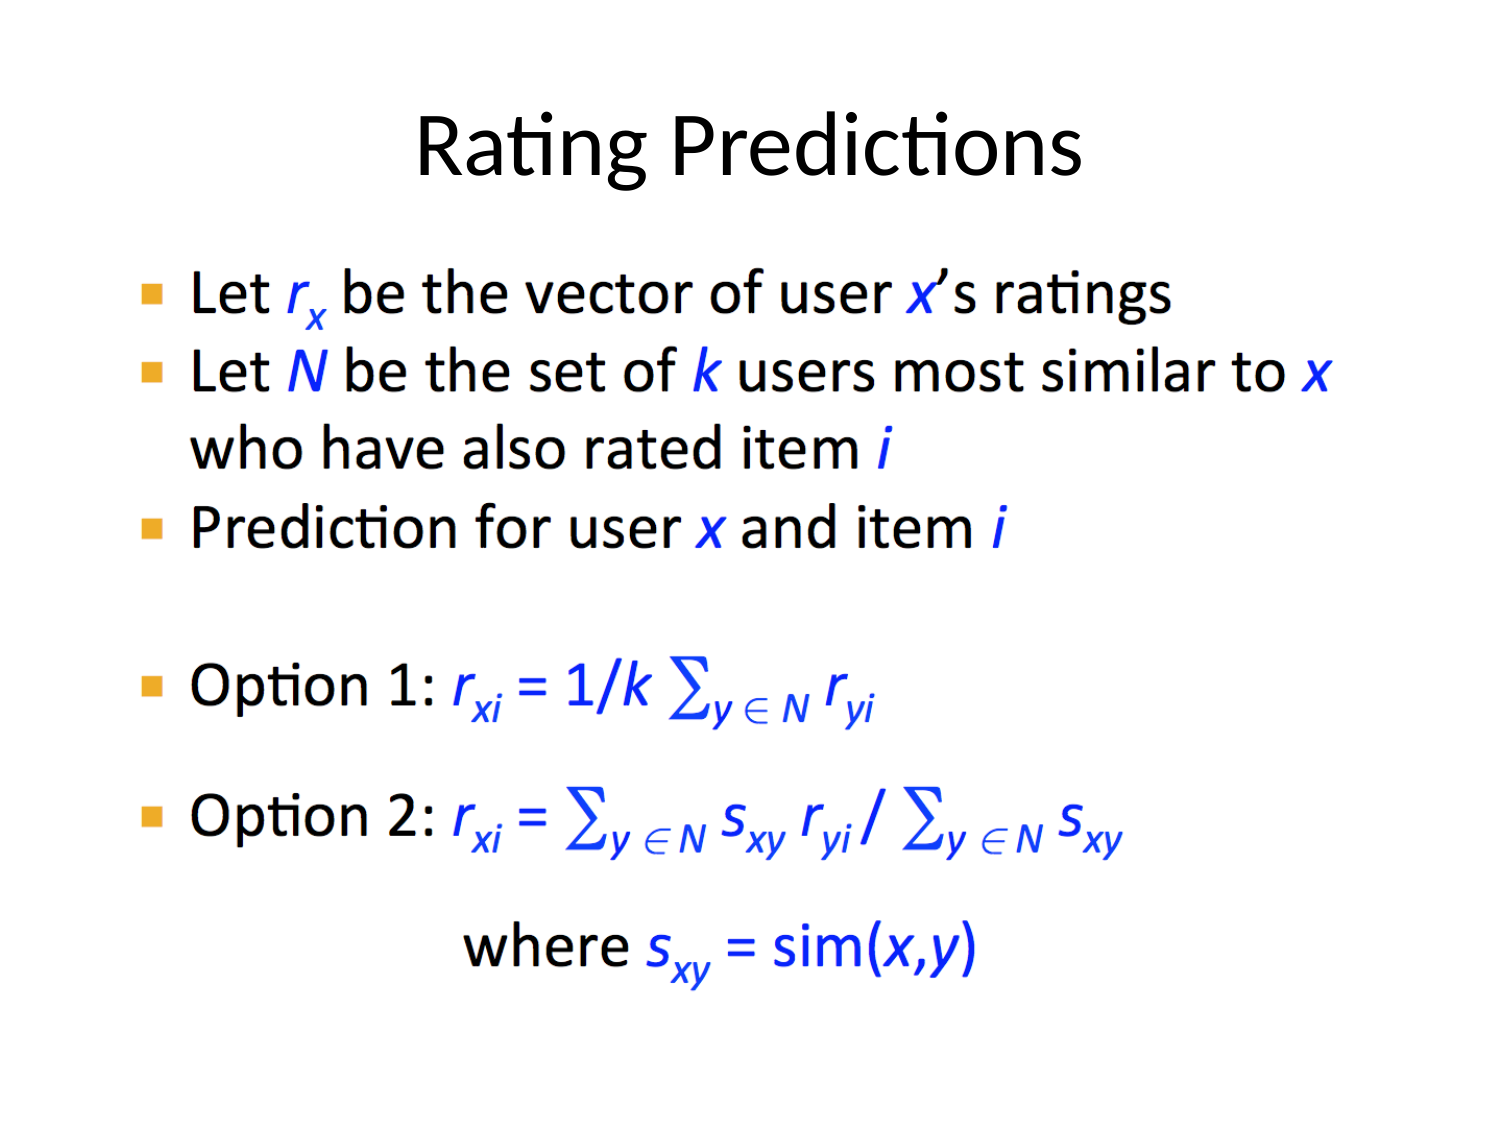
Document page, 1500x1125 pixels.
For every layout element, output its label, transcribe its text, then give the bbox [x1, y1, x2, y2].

title Rating Predictions [75, 45, 1425, 233]
picture [99, 237, 1403, 1032]
